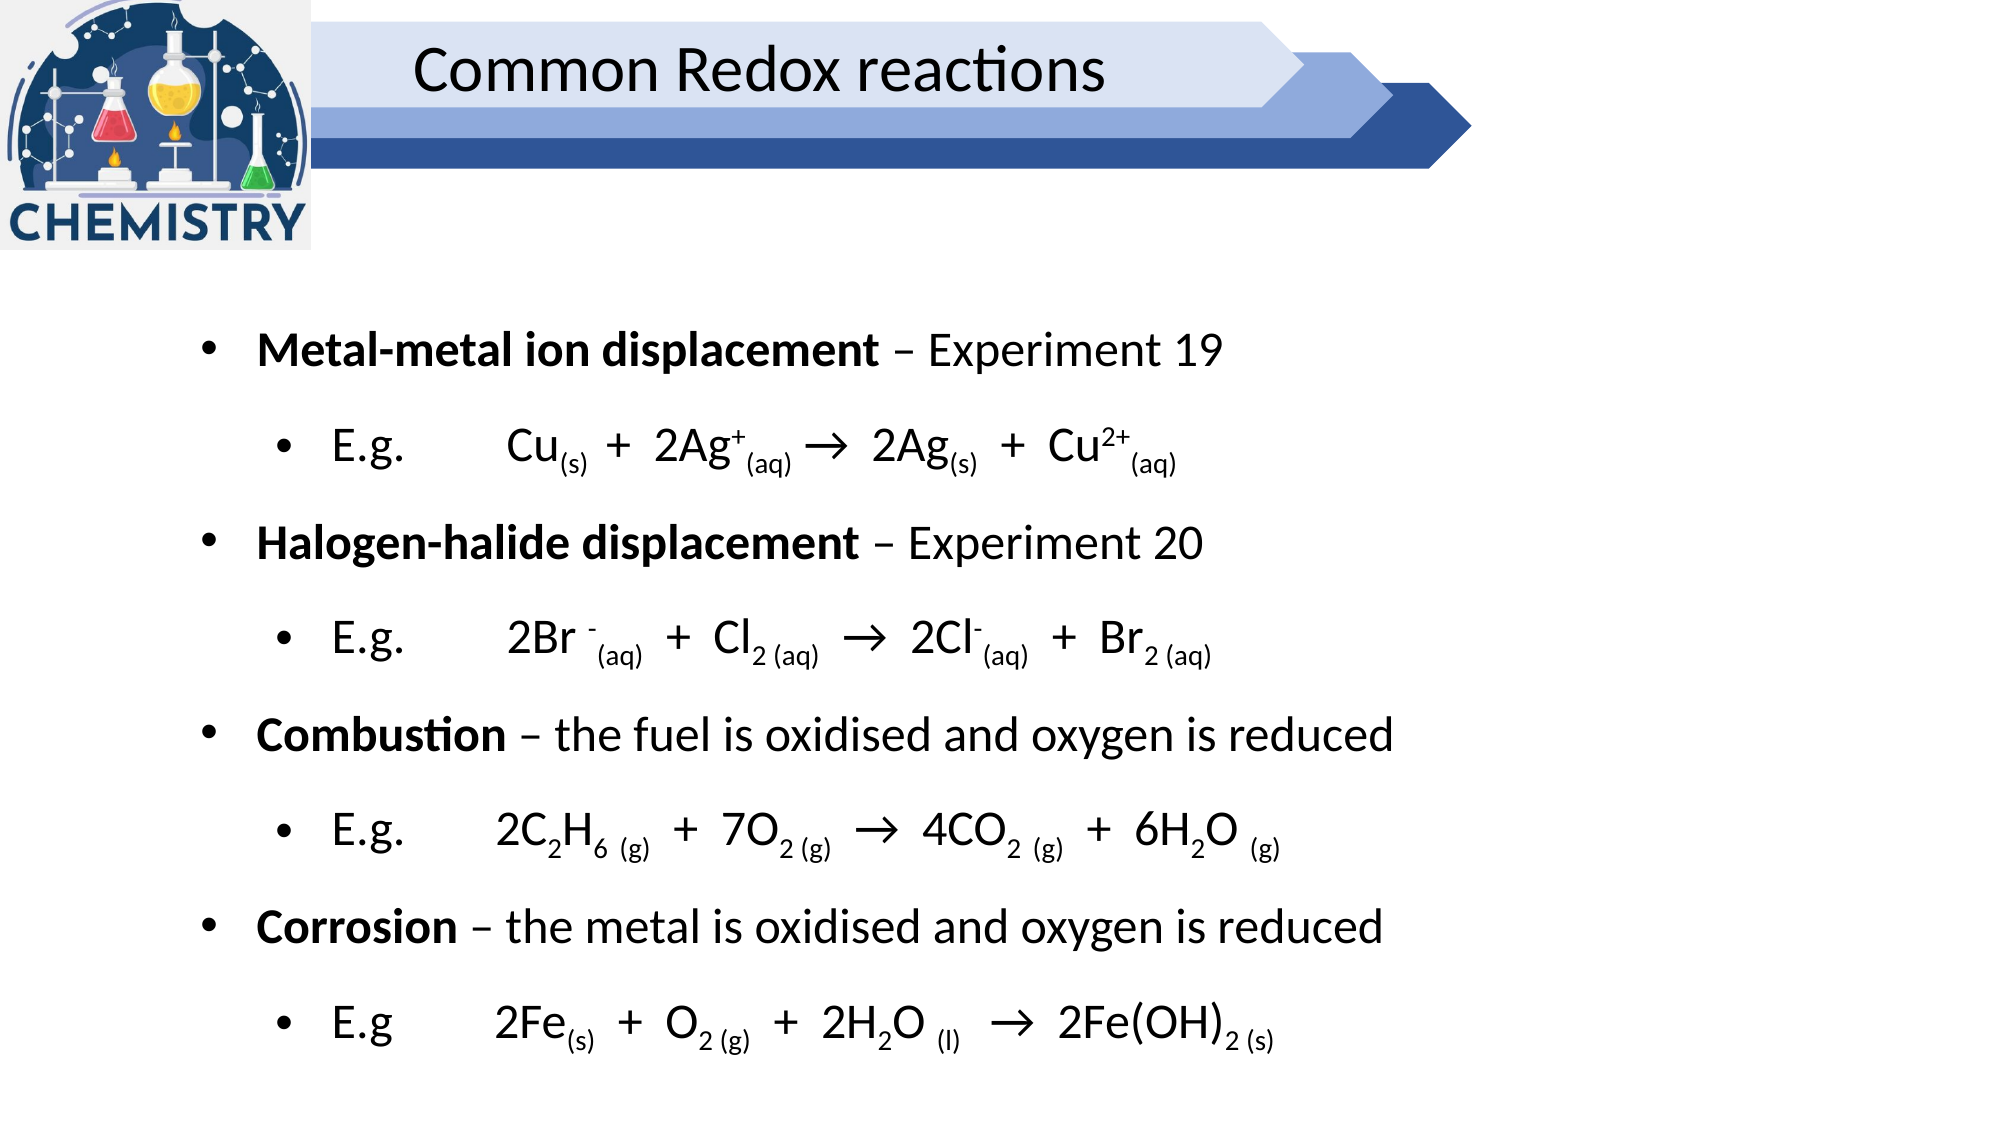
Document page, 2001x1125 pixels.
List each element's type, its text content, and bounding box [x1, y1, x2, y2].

picture [0, 0, 311, 250]
text_box [311, 51, 1395, 140]
text_box [311, 81, 1474, 170]
text_box Common Redox reactions [311, 20, 1306, 109]
text_box Metal-metal ion displacement – Experiment 19 E.g. Cu(s) + 2Ag+(aq) → 2Ag(s) + Cu2+(aq) Halogen-halide displacement – Experiment 20 E.g. 2Br -(aq) + Cl2 (aq) → 2Cl-(aq) + Br2 (aq) Combustion – the fuel is oxidised and oxygen is reduced E.g. 2C2H6 (g) + 7O2 (g) → 4CO2 (g) + 6H2O (g) Corrosion – the metal is oxidised and oxygen is reduced E.g 2Fe(s) + O2 (g) + 2H2O (l) → 2Fe(OH)2 (s) [185, 279, 1898, 1064]
